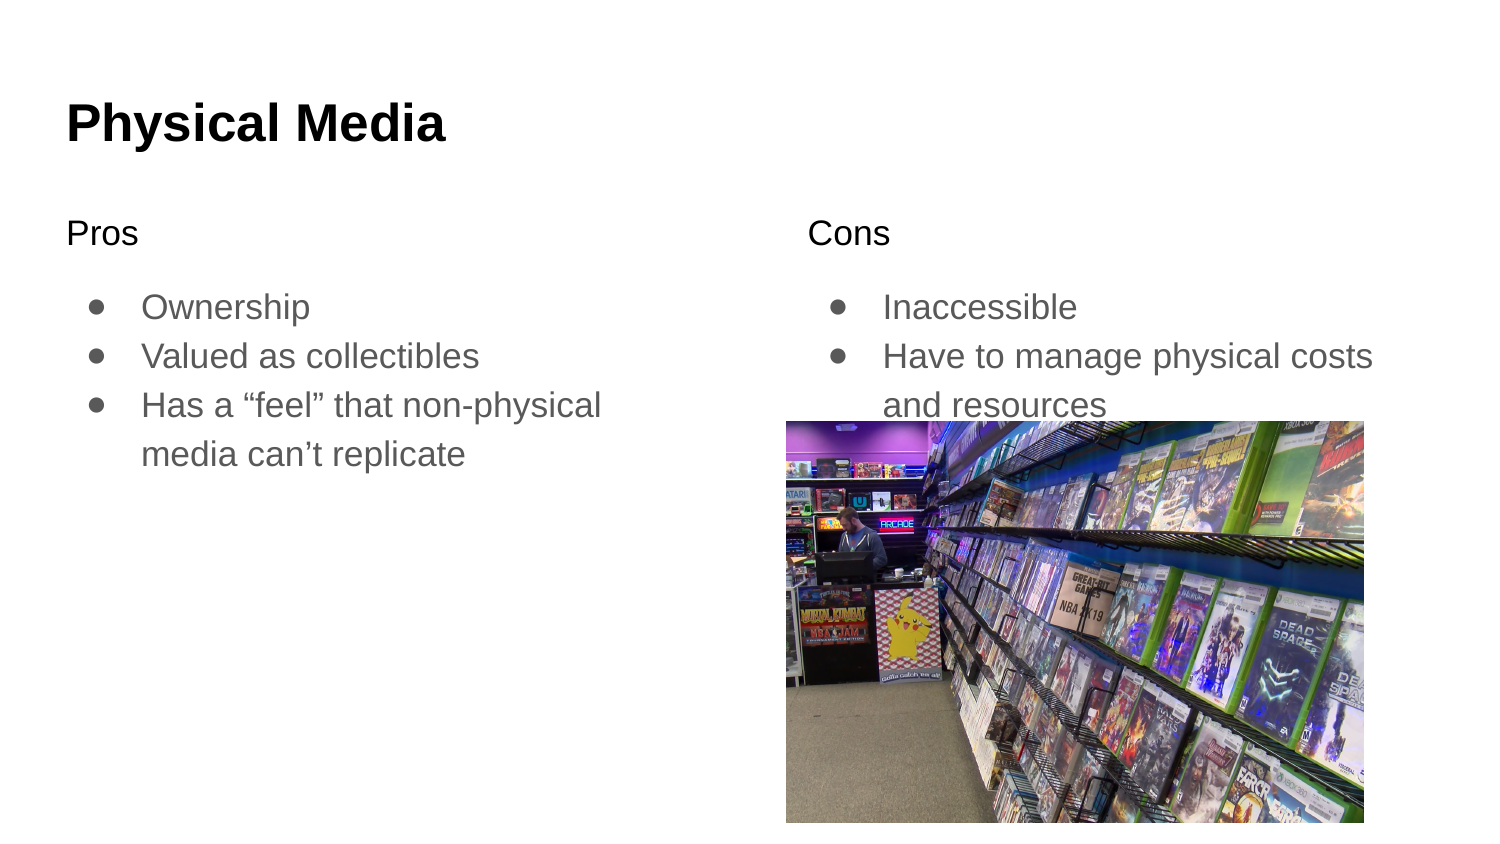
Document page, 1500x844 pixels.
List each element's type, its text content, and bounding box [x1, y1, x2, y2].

list Cons Inaccessible Have to manage physical costs and resources [792, 189, 1449, 750]
title Physical Media [51, 72, 1449, 167]
list Pros Ownership Valued as collectibles Has a “feel” that non-physical media can’t replicate [51, 189, 708, 750]
picture [786, 421, 1364, 823]
